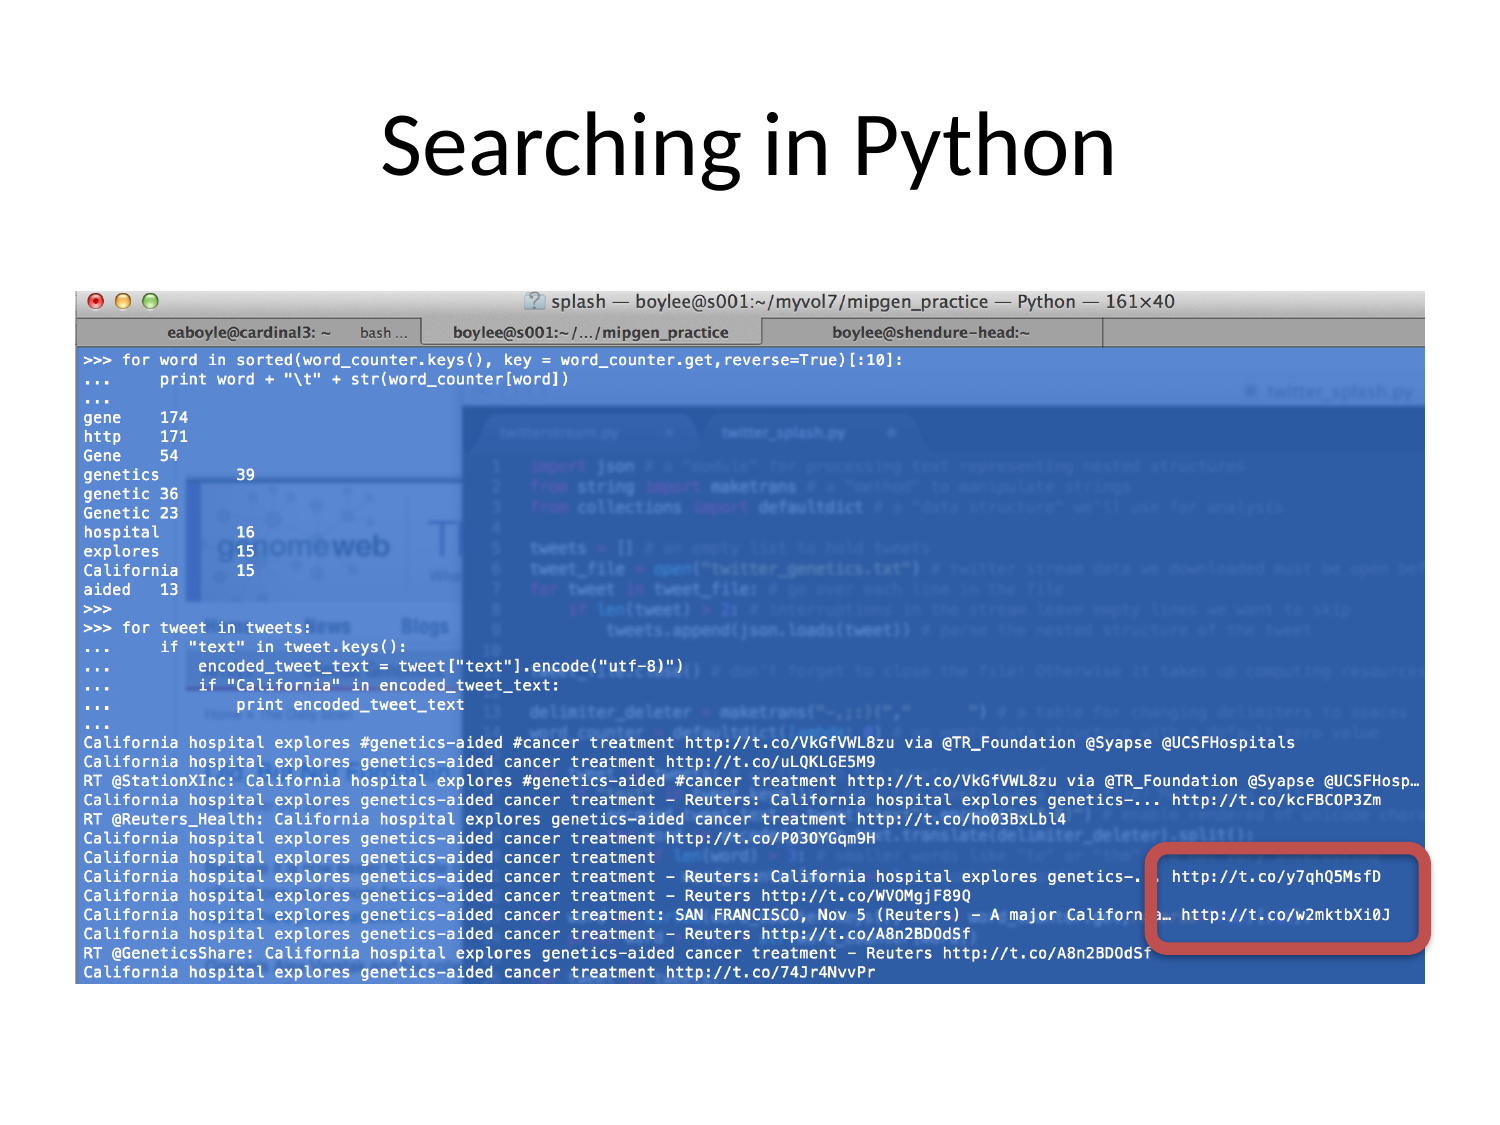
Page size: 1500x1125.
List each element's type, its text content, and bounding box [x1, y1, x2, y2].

title Searching in Python [75, 45, 1425, 233]
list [74, 290, 1426, 988]
